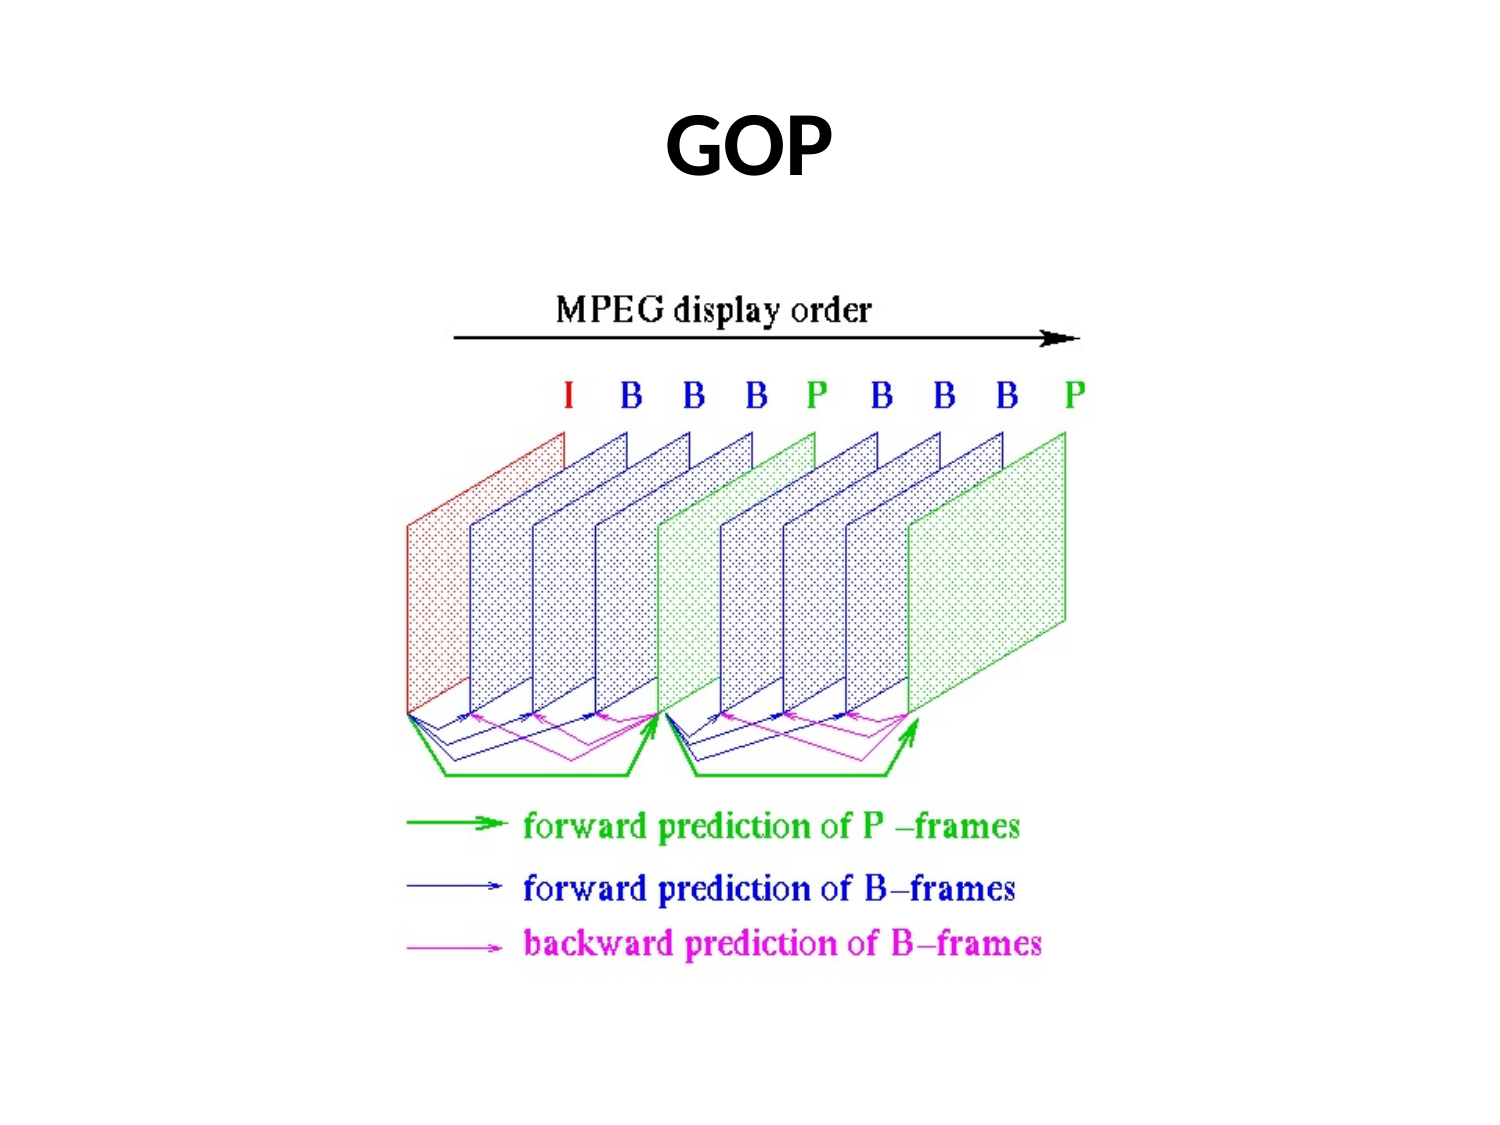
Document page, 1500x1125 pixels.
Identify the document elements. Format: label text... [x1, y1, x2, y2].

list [393, 277, 1107, 991]
title GOP [75, 45, 1425, 233]
